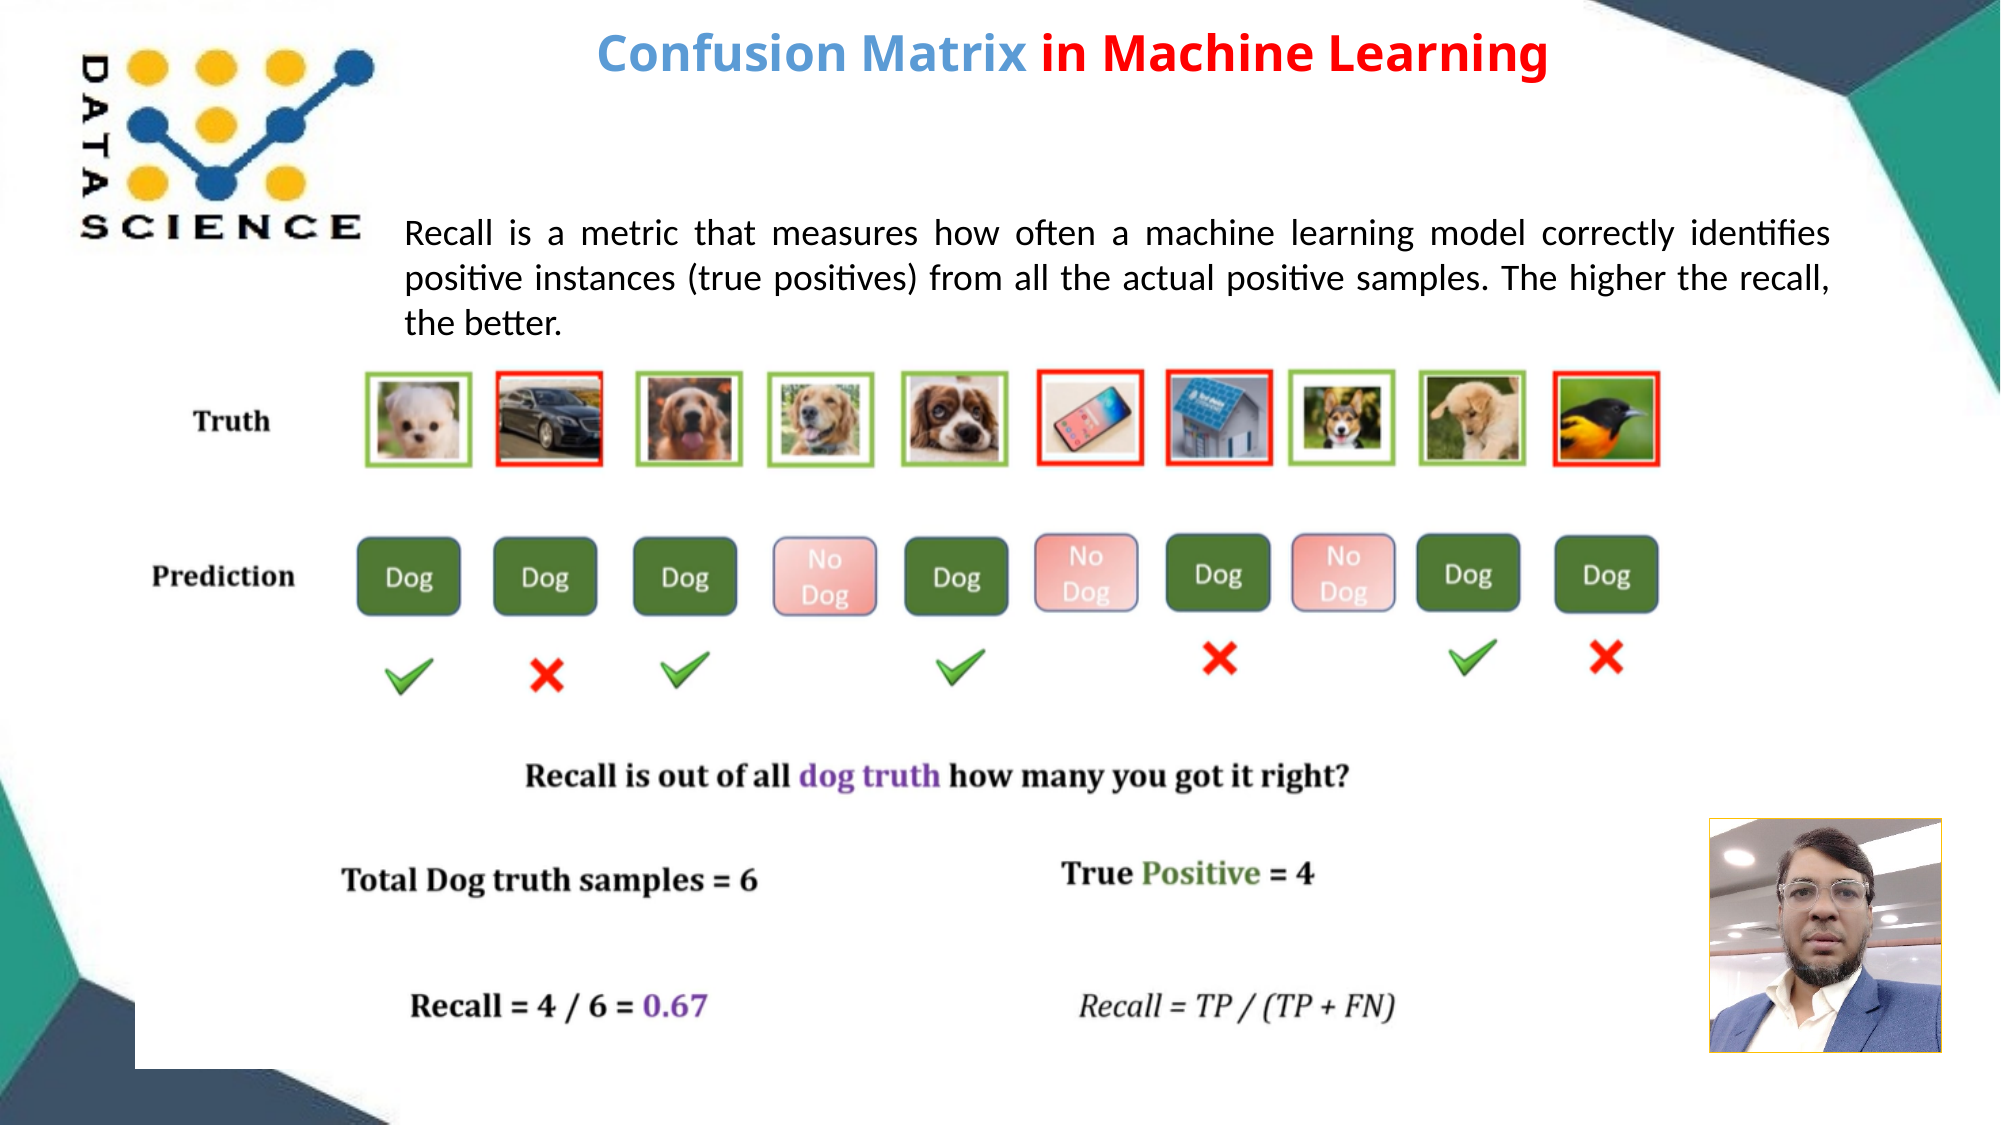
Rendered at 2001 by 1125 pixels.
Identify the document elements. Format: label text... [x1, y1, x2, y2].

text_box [134, 340, 1710, 1069]
picture [0, 0, 2001, 1125]
text_box Recall is a metric that measures how often a machine learning model correctly identifies positive instances (true positives) from all the actual positive samples. The higher the recall, the better. [389, 200, 1847, 351]
text_box Confusion Matrix in Machine Learning [503, 5, 1645, 89]
